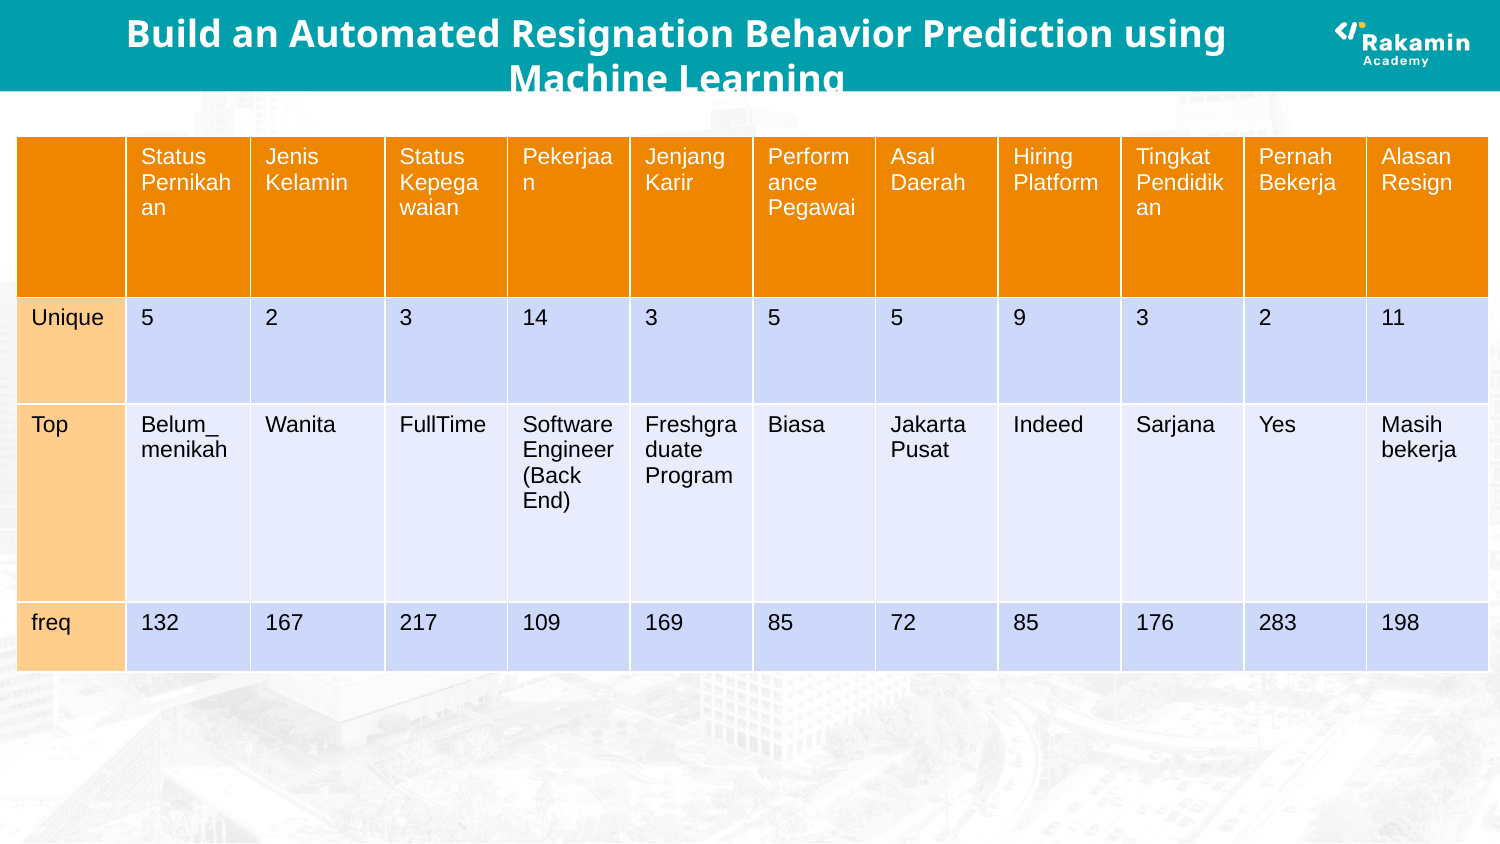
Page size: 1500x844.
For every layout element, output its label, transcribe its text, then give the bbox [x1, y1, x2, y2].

table_cell 2 [251, 298, 384, 403]
table_cell Masih bekerja [1367, 405, 1488, 601]
table_cell Top [17, 405, 125, 601]
table_cell 176 [1122, 603, 1243, 671]
table_cell 2 [1245, 298, 1366, 403]
table_header Asal Daerah [876, 137, 997, 297]
table_cell 167 [251, 603, 384, 671]
table_cell Jakarta Pusat [876, 405, 997, 601]
table_cell 109 [508, 603, 629, 671]
table_cell FullTime [386, 405, 507, 601]
table_cell 3 [1122, 298, 1243, 403]
table_cell 72 [876, 603, 997, 671]
table_header Jenjang Karir [631, 137, 752, 297]
table_header Pekerjaan [508, 137, 629, 297]
table_cell 11 [1367, 298, 1488, 403]
table_cell freq [17, 603, 125, 671]
table_cell 3 [386, 298, 507, 403]
table_header Performance Pegawai [754, 137, 875, 297]
table_cell 9 [999, 298, 1120, 403]
table_header Jenis Kelamin [251, 137, 384, 297]
table_cell 85 [999, 603, 1120, 671]
table_cell Indeed [999, 405, 1120, 601]
table_cell 217 [386, 603, 507, 671]
picture [0, 0, 1500, 844]
table_cell 5 [876, 298, 997, 403]
table_cell 14 [508, 298, 629, 403]
table_header Alasan Resign [1367, 137, 1488, 297]
table_cell 169 [631, 603, 752, 671]
title Build an Automated Resignation Behavior Prediction using Machine Learning [51, 0, 1304, 89]
table_cell 283 [1245, 603, 1366, 671]
table_cell Sarjana [1122, 405, 1243, 601]
table_cell Unique [17, 298, 125, 403]
table_cell Belum_menikah [127, 405, 250, 601]
table_cell Software Engineer (Back End) [508, 405, 629, 601]
table_header Status Kepegawaian [386, 137, 507, 297]
table_cell 3 [631, 298, 752, 403]
table_cell Wanita [251, 405, 384, 601]
table_cell 132 [127, 603, 250, 671]
table_cell Yes [1245, 405, 1366, 601]
table_cell 85 [754, 603, 875, 671]
table_cell 5 [754, 298, 875, 403]
table_header Hiring Platform [999, 137, 1120, 297]
table_cell 198 [1367, 603, 1488, 671]
table_header [17, 137, 125, 297]
table_cell Freshgraduate Program [631, 405, 752, 601]
table_header Status Pernikahan [127, 137, 250, 297]
table_cell Biasa [754, 405, 875, 601]
table_cell 5 [127, 298, 250, 403]
table_header Tingkat Pendidikan [1122, 137, 1243, 297]
table_header Pernah Bekerja [1245, 137, 1366, 297]
